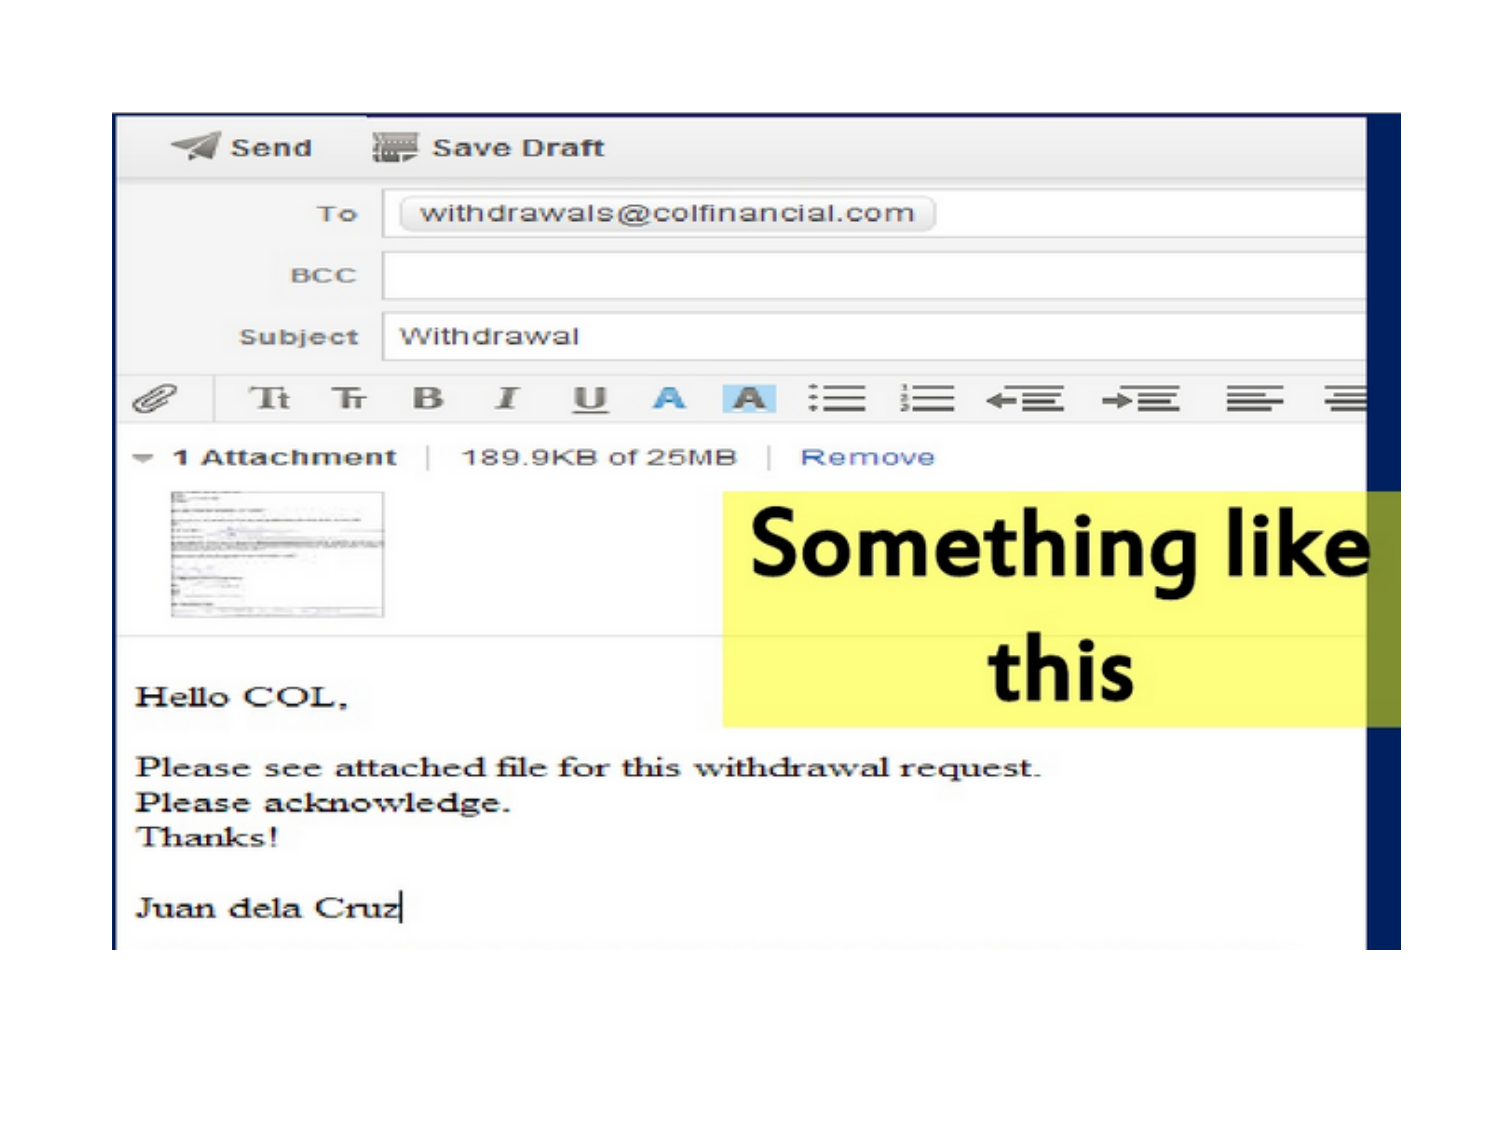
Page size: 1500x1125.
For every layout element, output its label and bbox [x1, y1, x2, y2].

picture [112, 112, 1401, 951]
